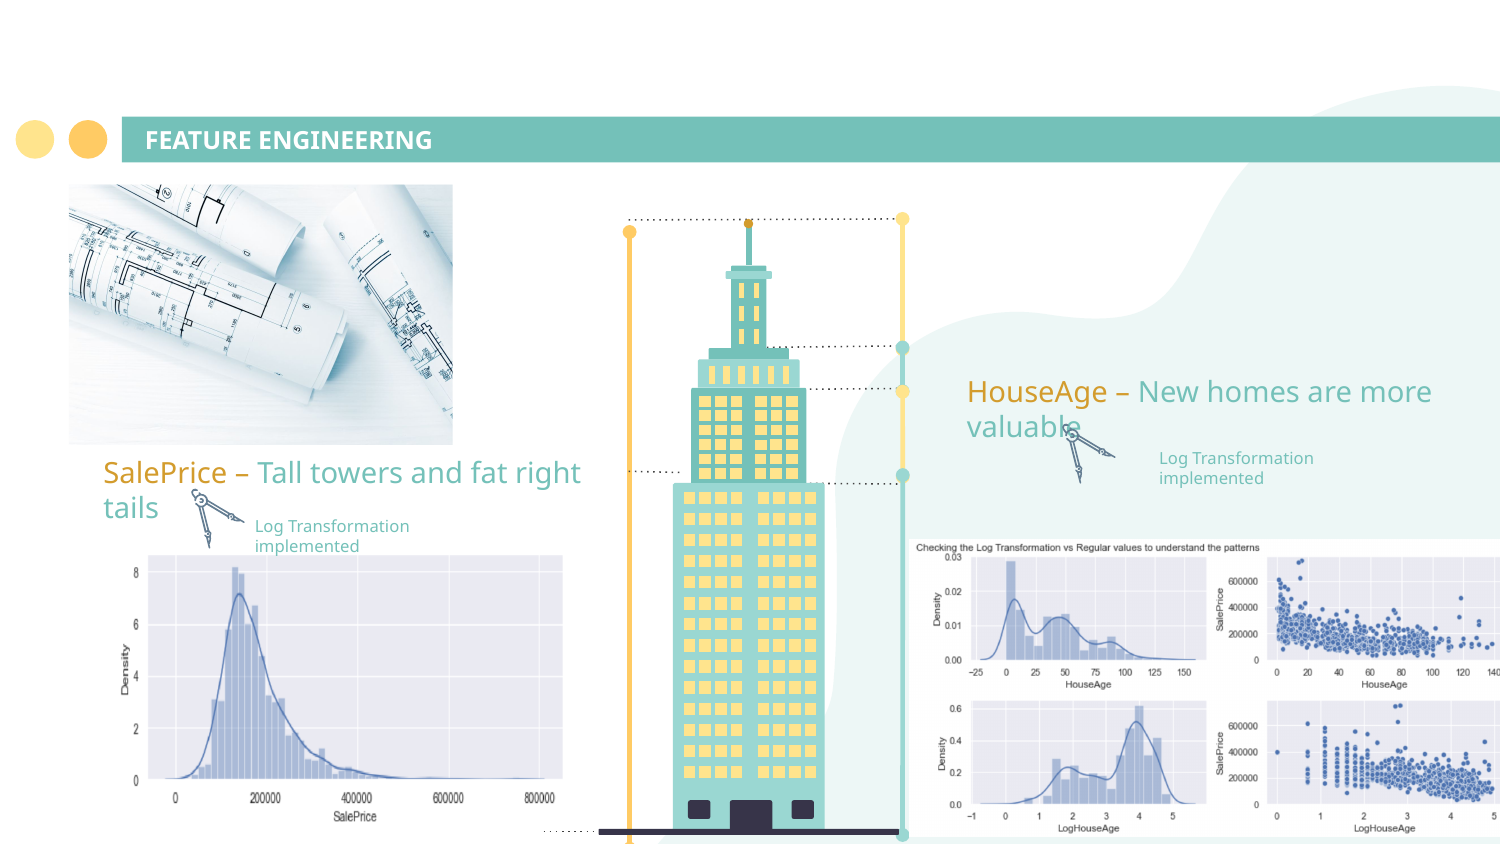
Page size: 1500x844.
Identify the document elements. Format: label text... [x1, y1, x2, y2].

text_box Log Transformation implemented [239, 500, 507, 542]
text_box Log Transformation implemented [1144, 432, 1412, 474]
picture [909, 538, 1500, 837]
title FEATURE ENGINEERING [129, 118, 952, 170]
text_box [598, 218, 900, 836]
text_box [1058, 418, 1104, 477]
picture [111, 555, 565, 829]
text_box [187, 515, 233, 542]
text_box HouseAge – New homes are more valuable [951, 358, 1475, 439]
picture [69, 122, 453, 507]
text_box SalePrice – Tall towers and fat right tails [394, 439, 593, 520]
text_box SalePrice – Tall towers and fat right tails [88, 445, 182, 520]
